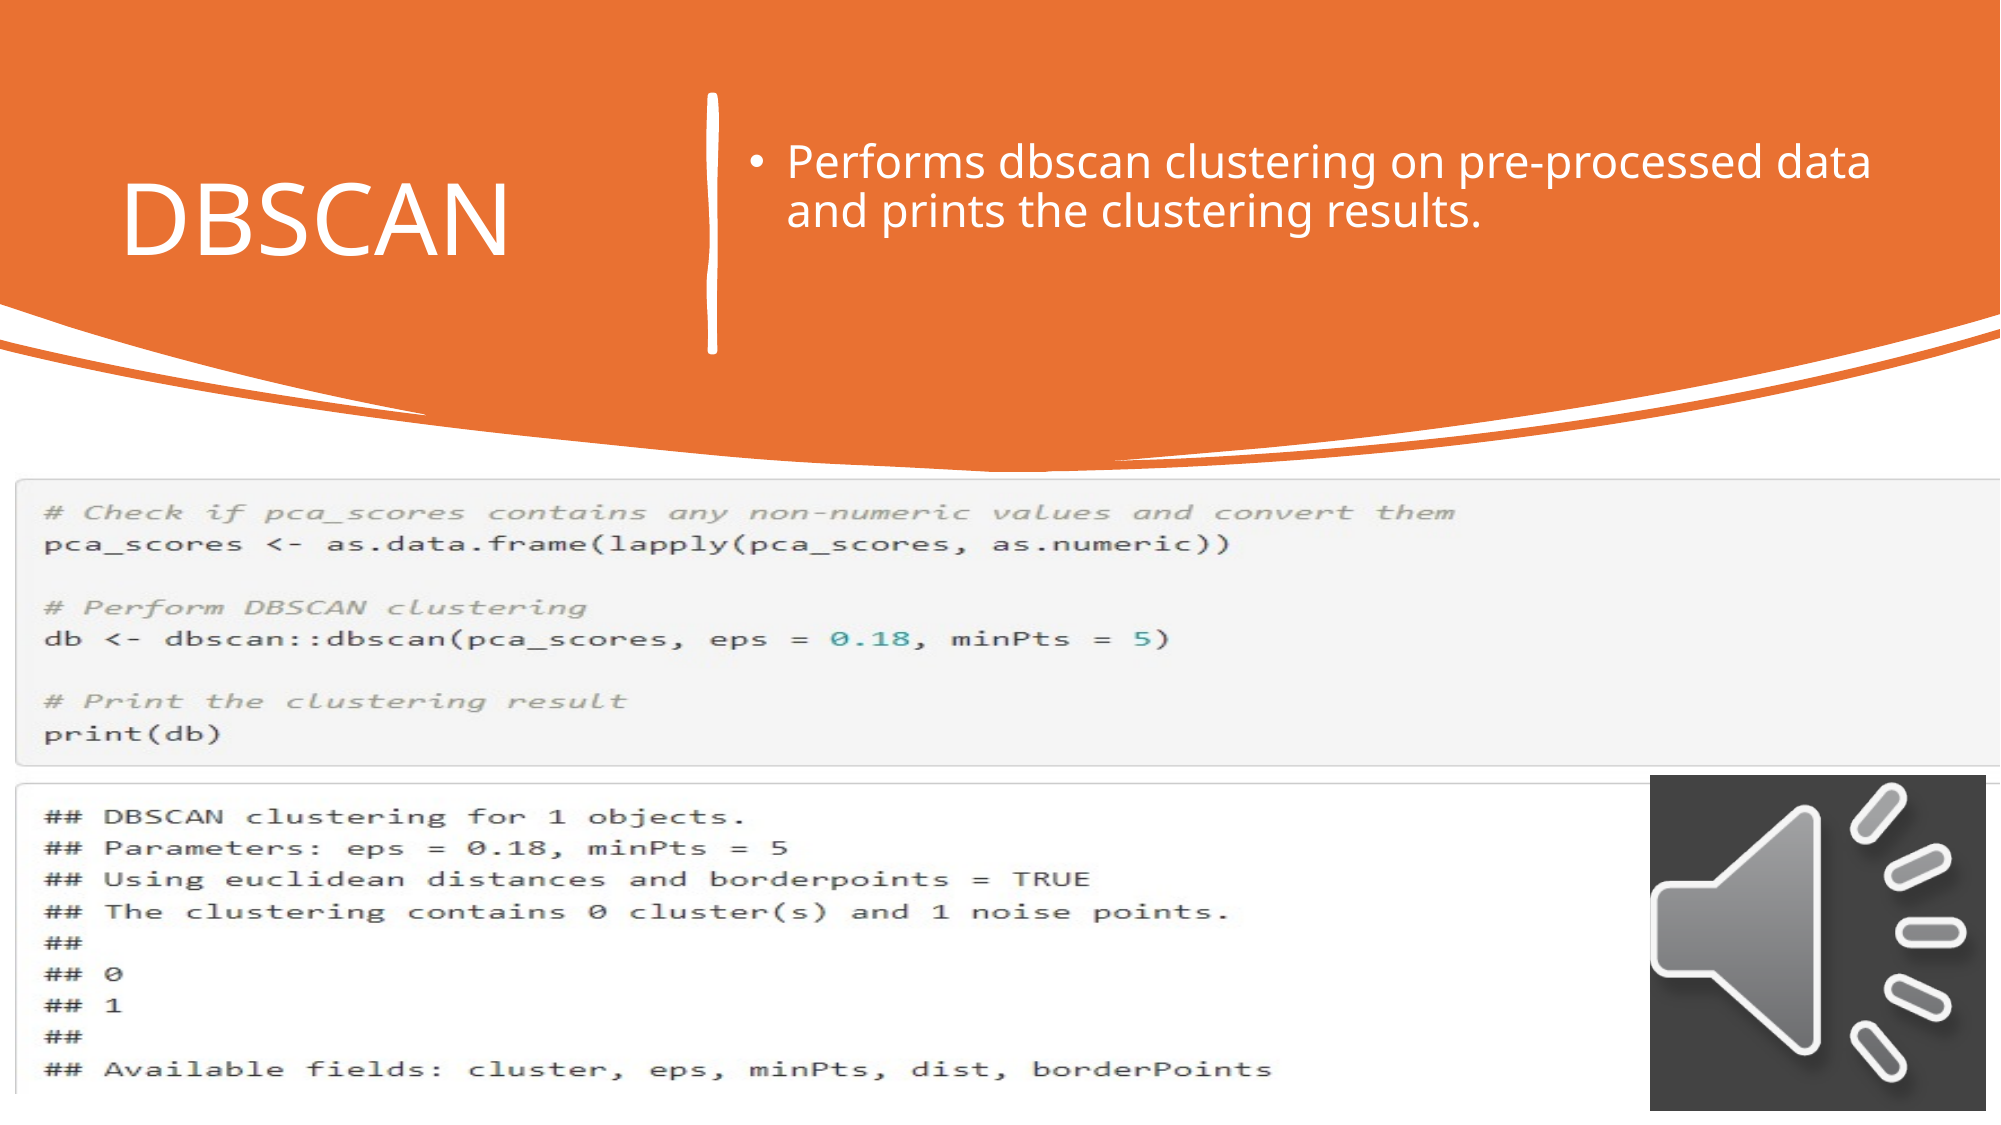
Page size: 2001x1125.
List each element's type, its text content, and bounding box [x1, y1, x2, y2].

text_box [1150, 340, 2000, 471]
title DBSCAN [103, 103, 694, 344]
text_box [0, 351, 2000, 1125]
picture [15, 471, 2000, 1112]
text_box [1236, 317, 2000, 453]
text_box [0, 306, 358, 404]
list Performs dbscan clustering on pre-processed data and prints the clustering results. [733, 103, 1895, 344]
text_box [0, 0, 2000, 471]
text_box [708, 94, 718, 353]
